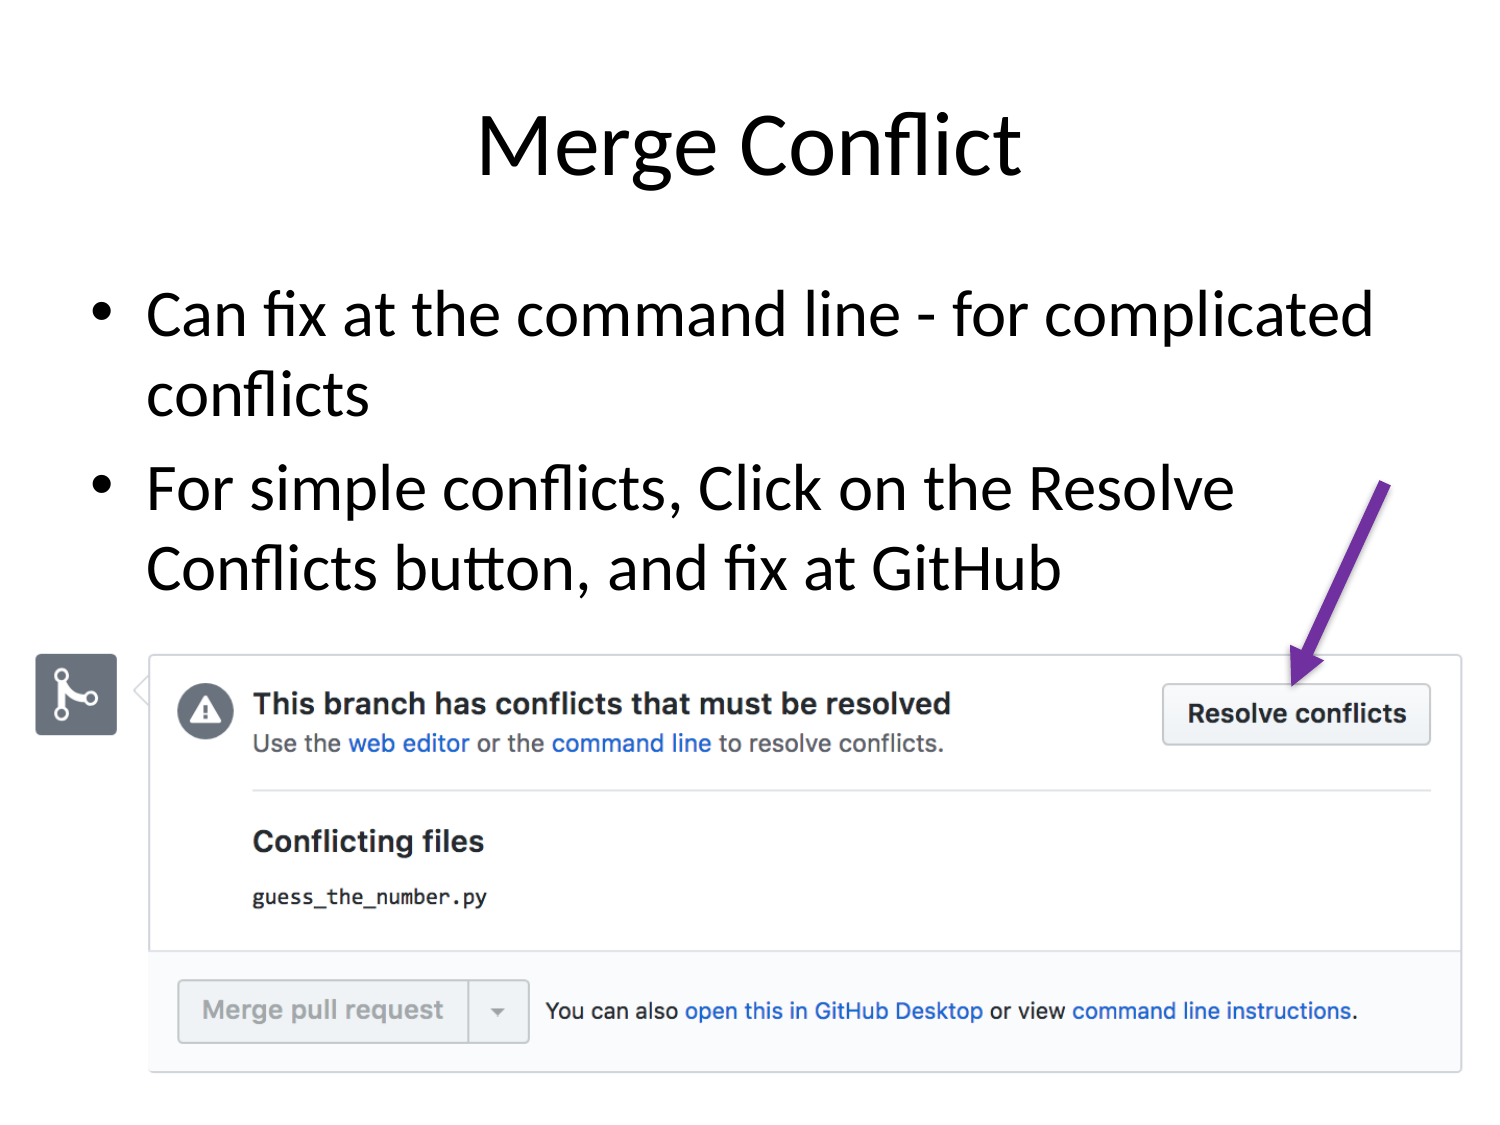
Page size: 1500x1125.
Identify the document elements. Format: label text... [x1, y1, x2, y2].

list Can fix at the command line - for complicated conflicts For simple conflicts, Click on the Resolve Conflicts button, and fix at GitHub [75, 262, 1425, 632]
title Merge Conflict [75, 45, 1425, 233]
picture [23, 633, 1477, 1095]
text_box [1291, 482, 1386, 687]
